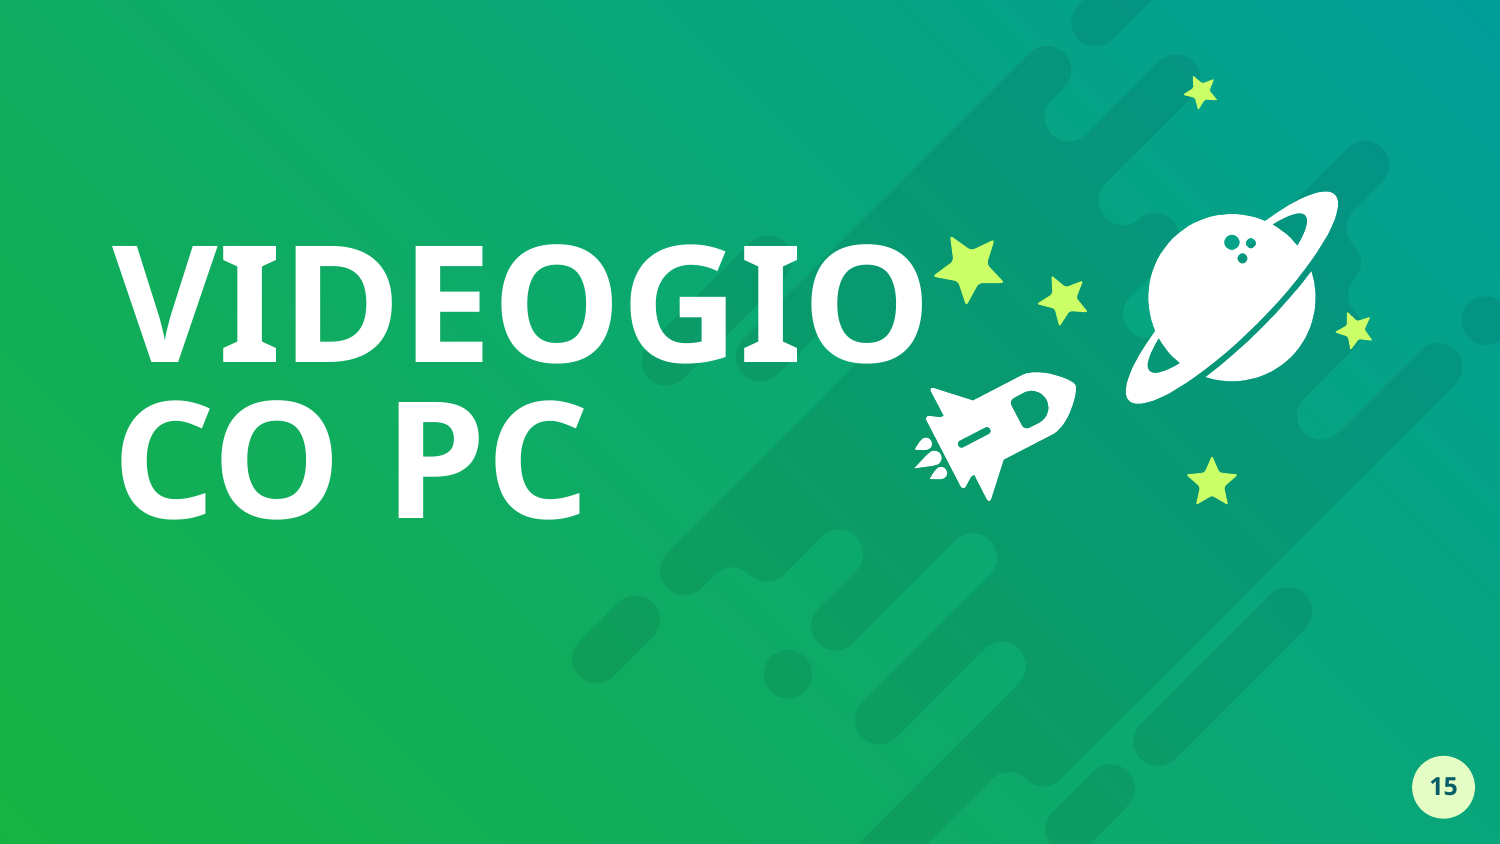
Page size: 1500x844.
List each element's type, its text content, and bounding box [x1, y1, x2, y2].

slide_number 15 [1412, 755, 1475, 819]
text_box [1183, 76, 1217, 110]
text_box [1038, 276, 1087, 326]
text_box [1343, 312, 1372, 350]
title VIDEOGIOCO PC [112, 359, 949, 550]
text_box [1125, 191, 1339, 404]
text_box [1187, 456, 1237, 505]
text_box [934, 236, 1003, 305]
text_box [921, 358, 1062, 499]
